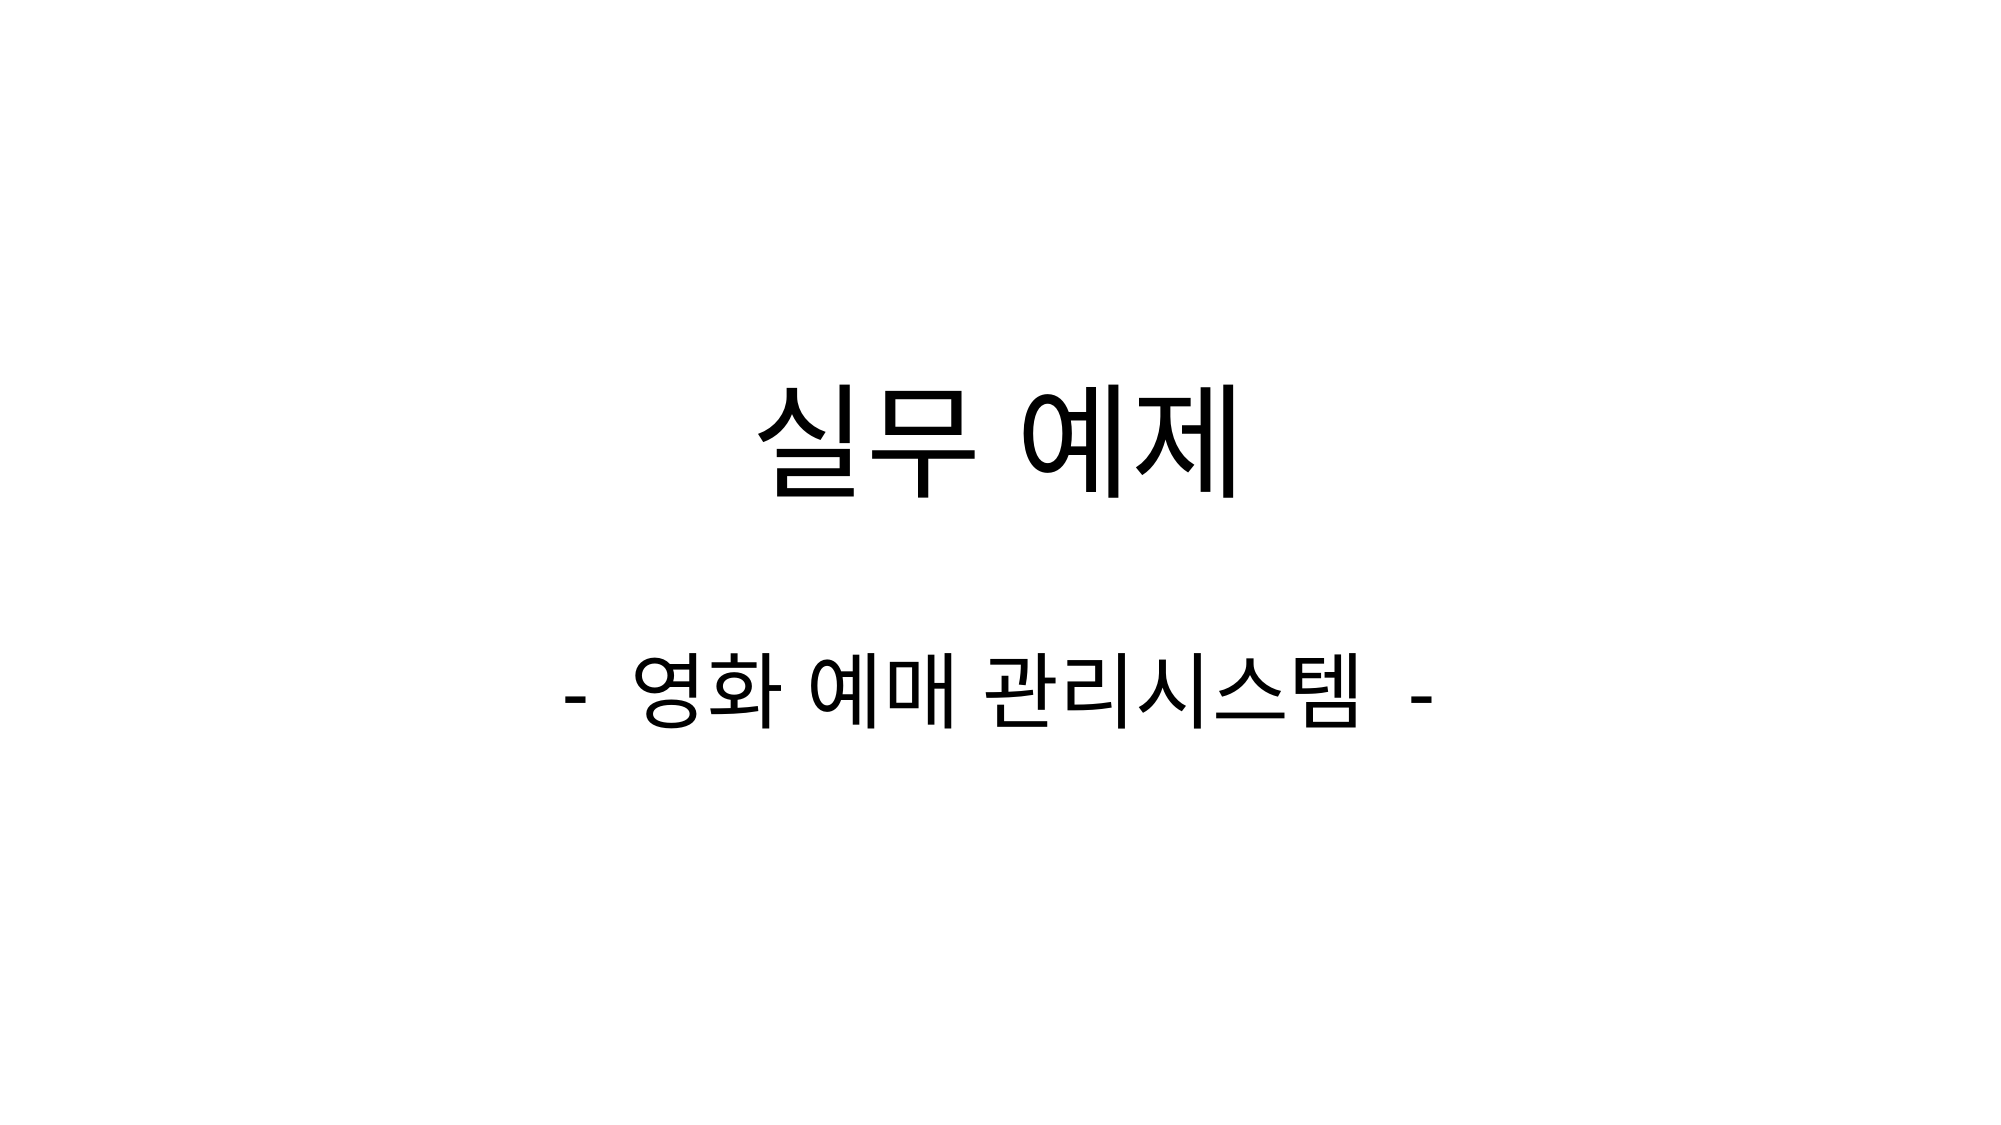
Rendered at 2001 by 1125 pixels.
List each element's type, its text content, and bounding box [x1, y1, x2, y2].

title 실무 예제 - 영화 예매 관리시스템 - [136, 280, 1862, 749]
